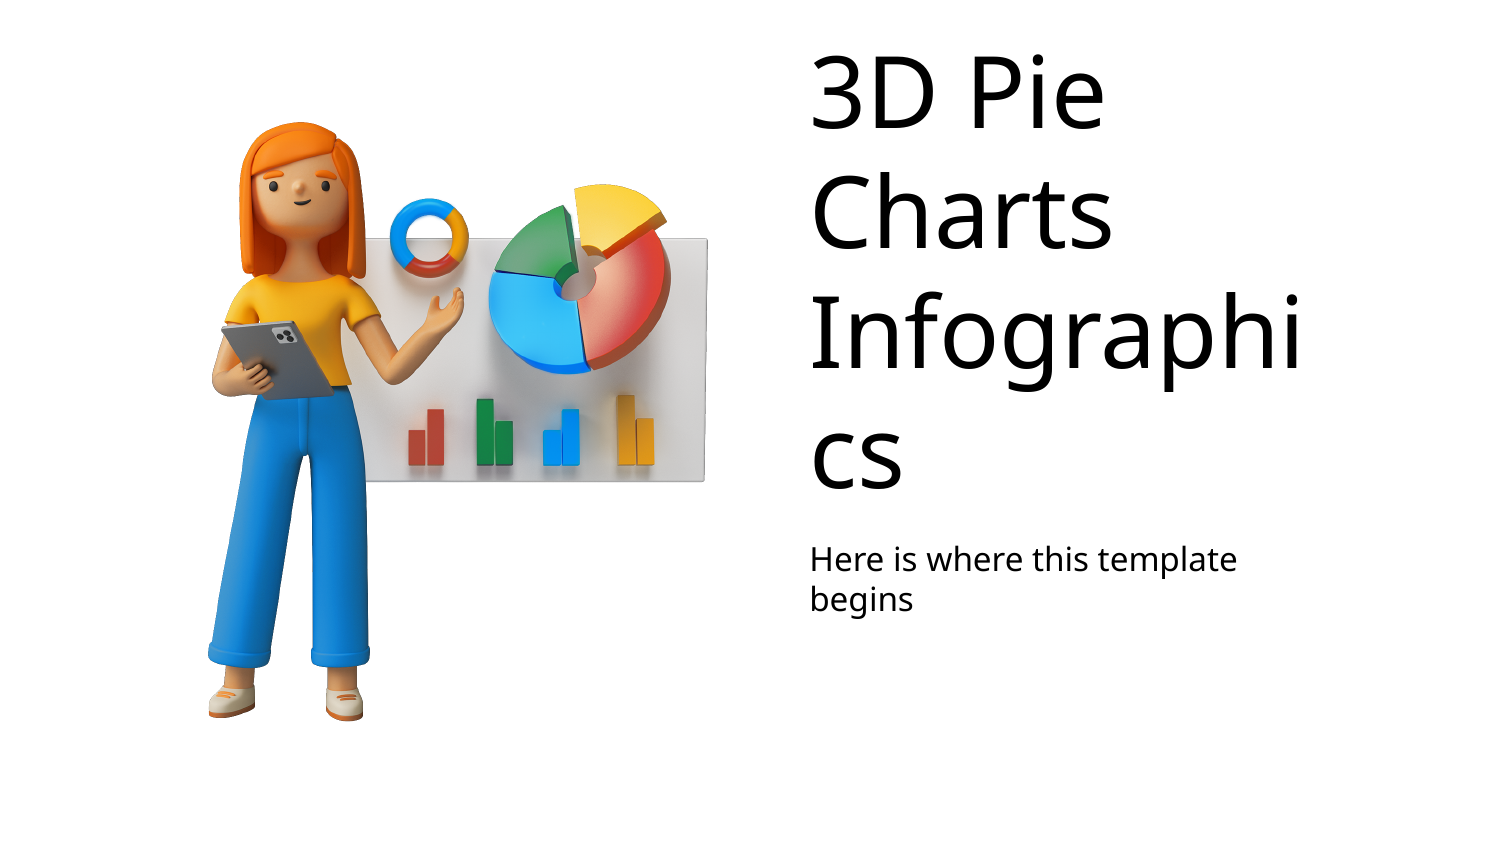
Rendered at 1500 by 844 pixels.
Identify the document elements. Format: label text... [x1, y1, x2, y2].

picture [156, 107, 772, 737]
subtitle Here is where this template begins [794, 523, 1344, 603]
title 3D Pie Charts Infographics [794, 241, 1344, 523]
